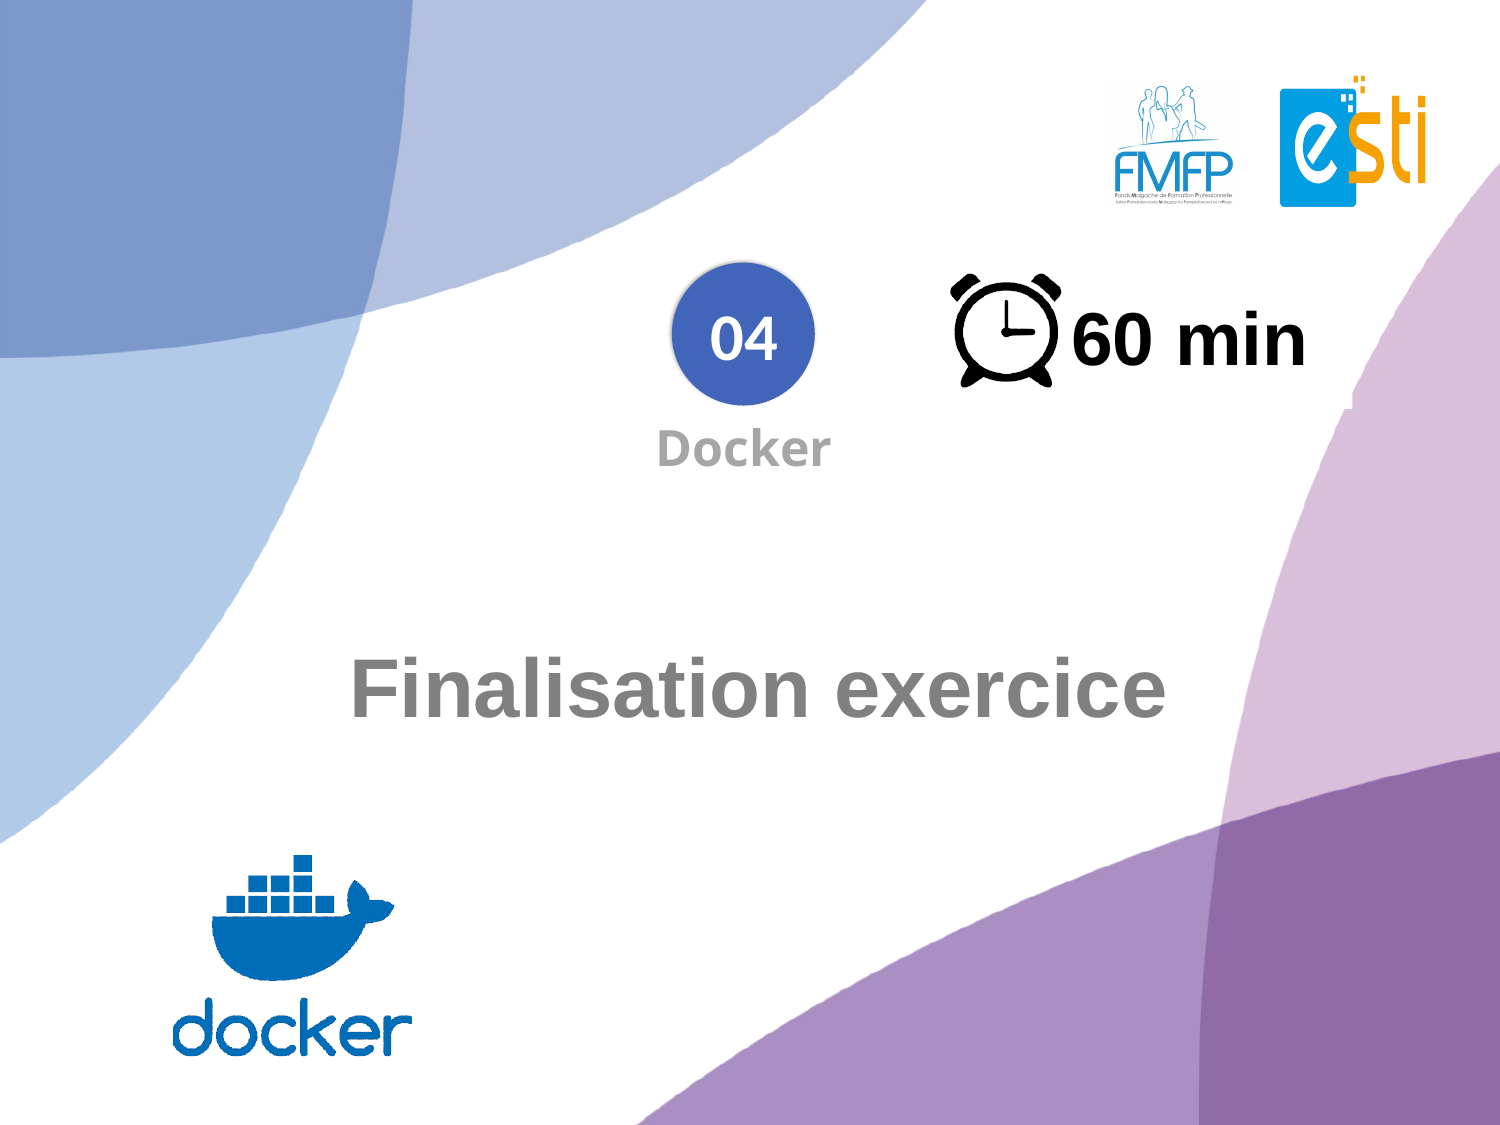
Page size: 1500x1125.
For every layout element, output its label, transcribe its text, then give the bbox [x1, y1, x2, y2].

text_box [169, 832, 416, 1079]
picture [0, 0, 1500, 1125]
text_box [513, 262, 975, 485]
text_box Finalisation exercice [297, 527, 1220, 743]
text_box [946, 262, 1353, 410]
